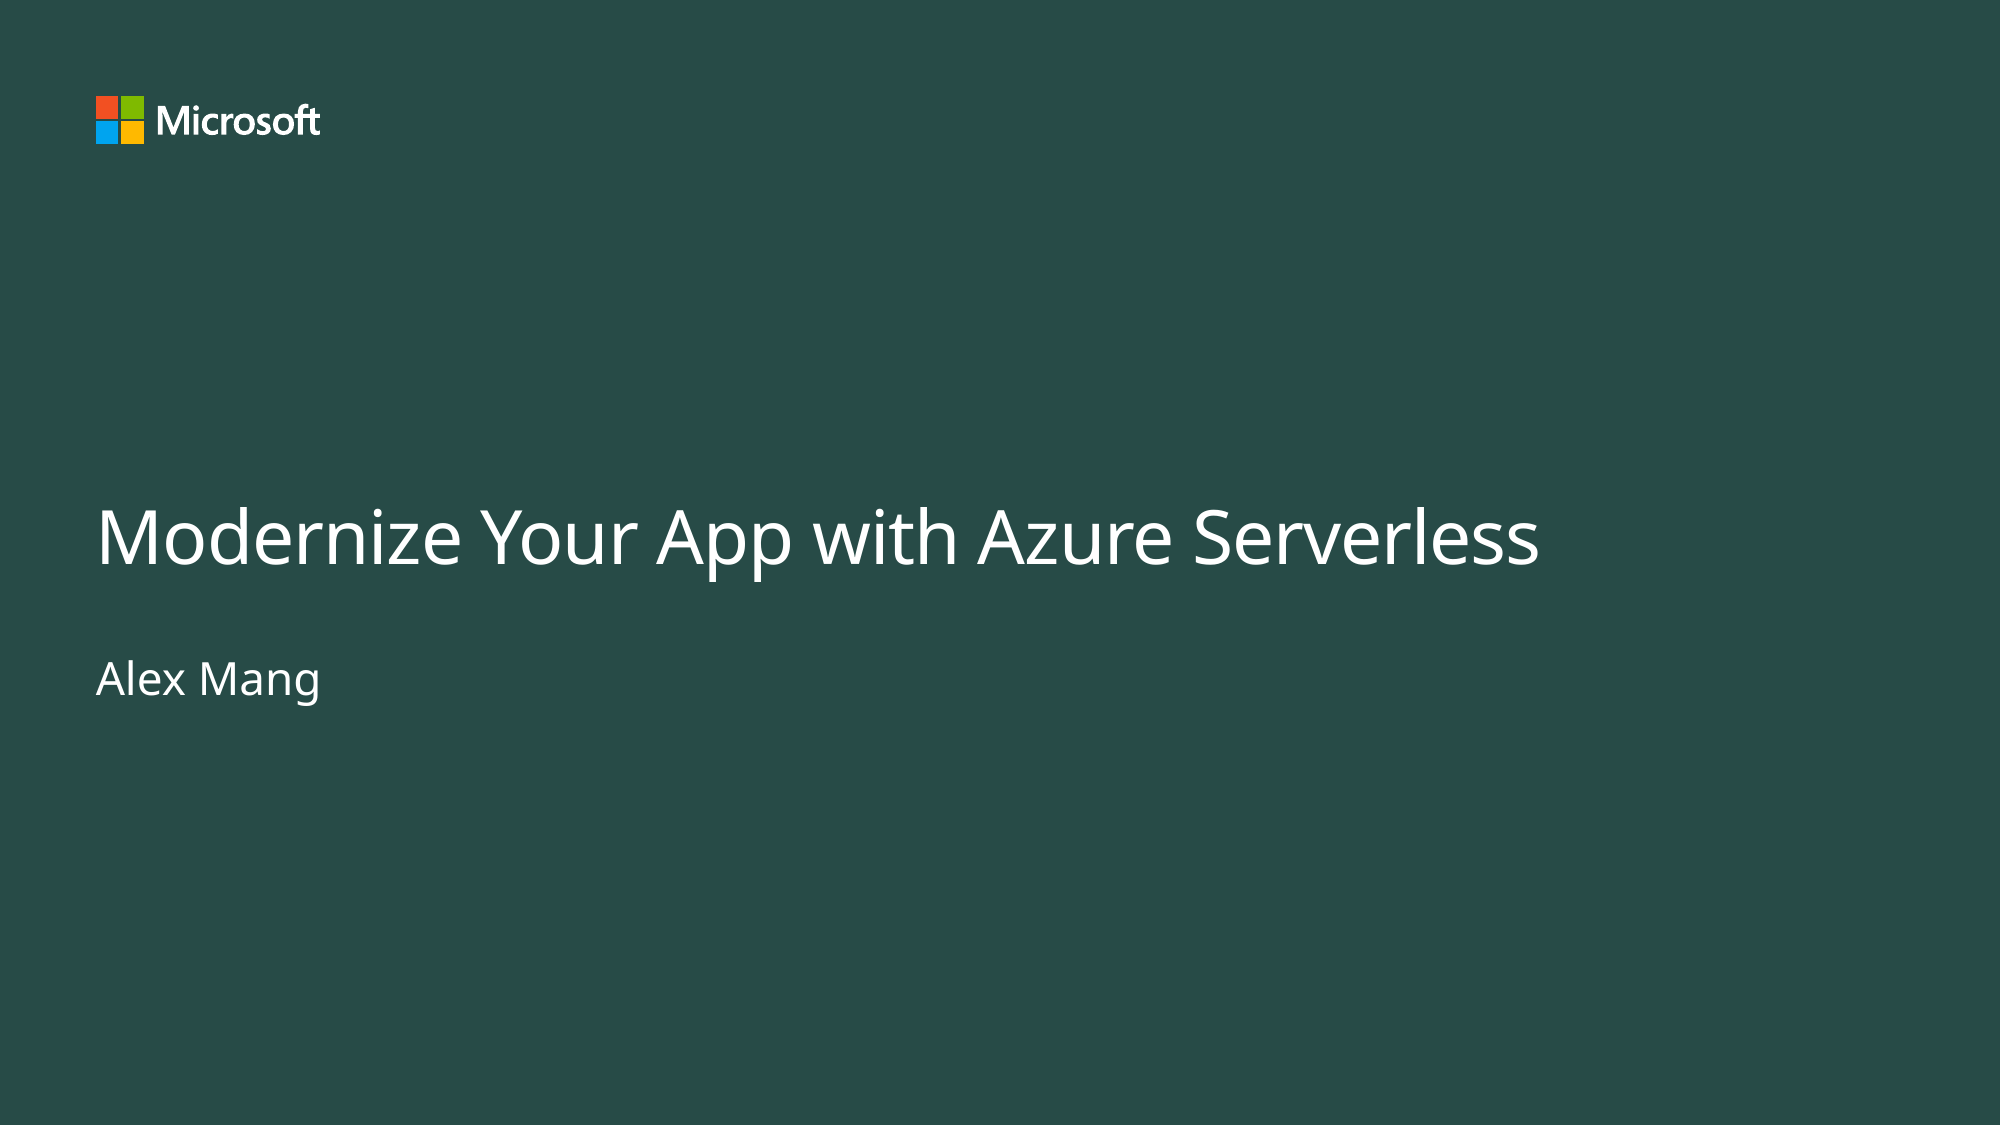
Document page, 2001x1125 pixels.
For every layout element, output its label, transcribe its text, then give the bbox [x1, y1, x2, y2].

title Modernize Your App with Azure Serverless [95, 488, 1596, 580]
list Alex Mang [95, 650, 1596, 706]
